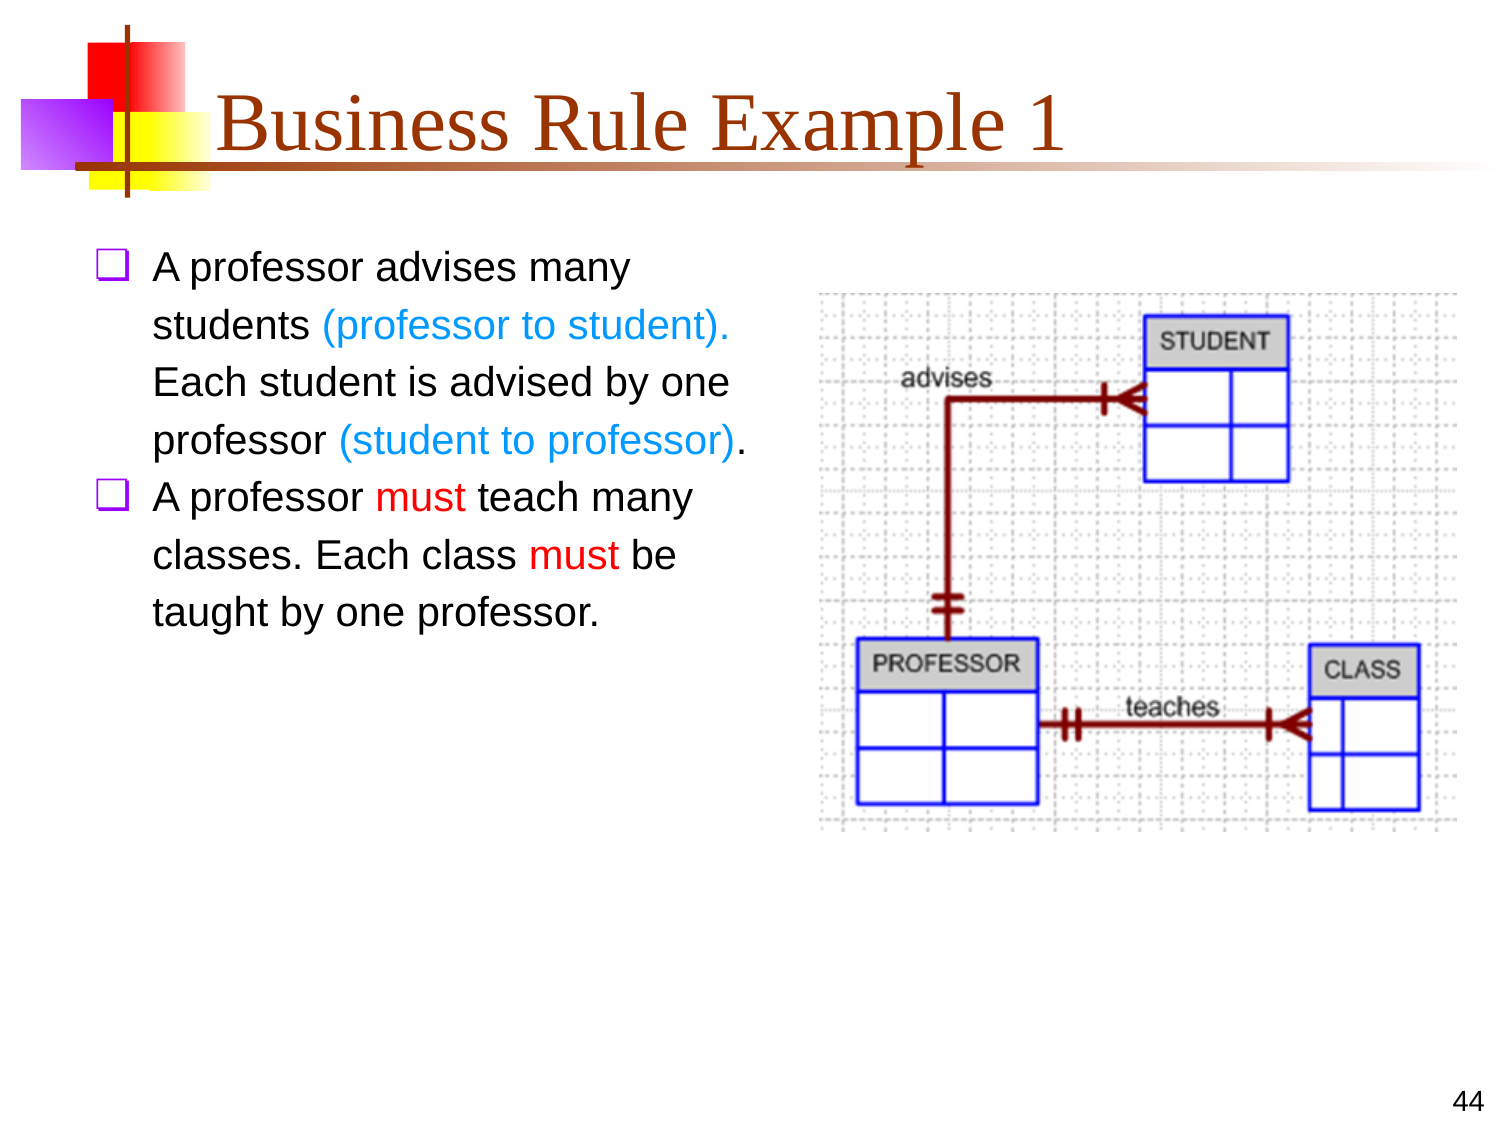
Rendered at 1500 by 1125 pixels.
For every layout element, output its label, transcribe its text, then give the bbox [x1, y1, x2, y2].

slide_number 44 [1187, 1050, 1500, 1125]
picture [819, 293, 1457, 832]
list A professor advises many students (professor to student). Each student is advised by one professor (student to professor). A professor must teach many classes. Each class must be taught by one professor. [62, 224, 781, 1006]
title Business Rule Example 1 [200, 37, 1479, 175]
